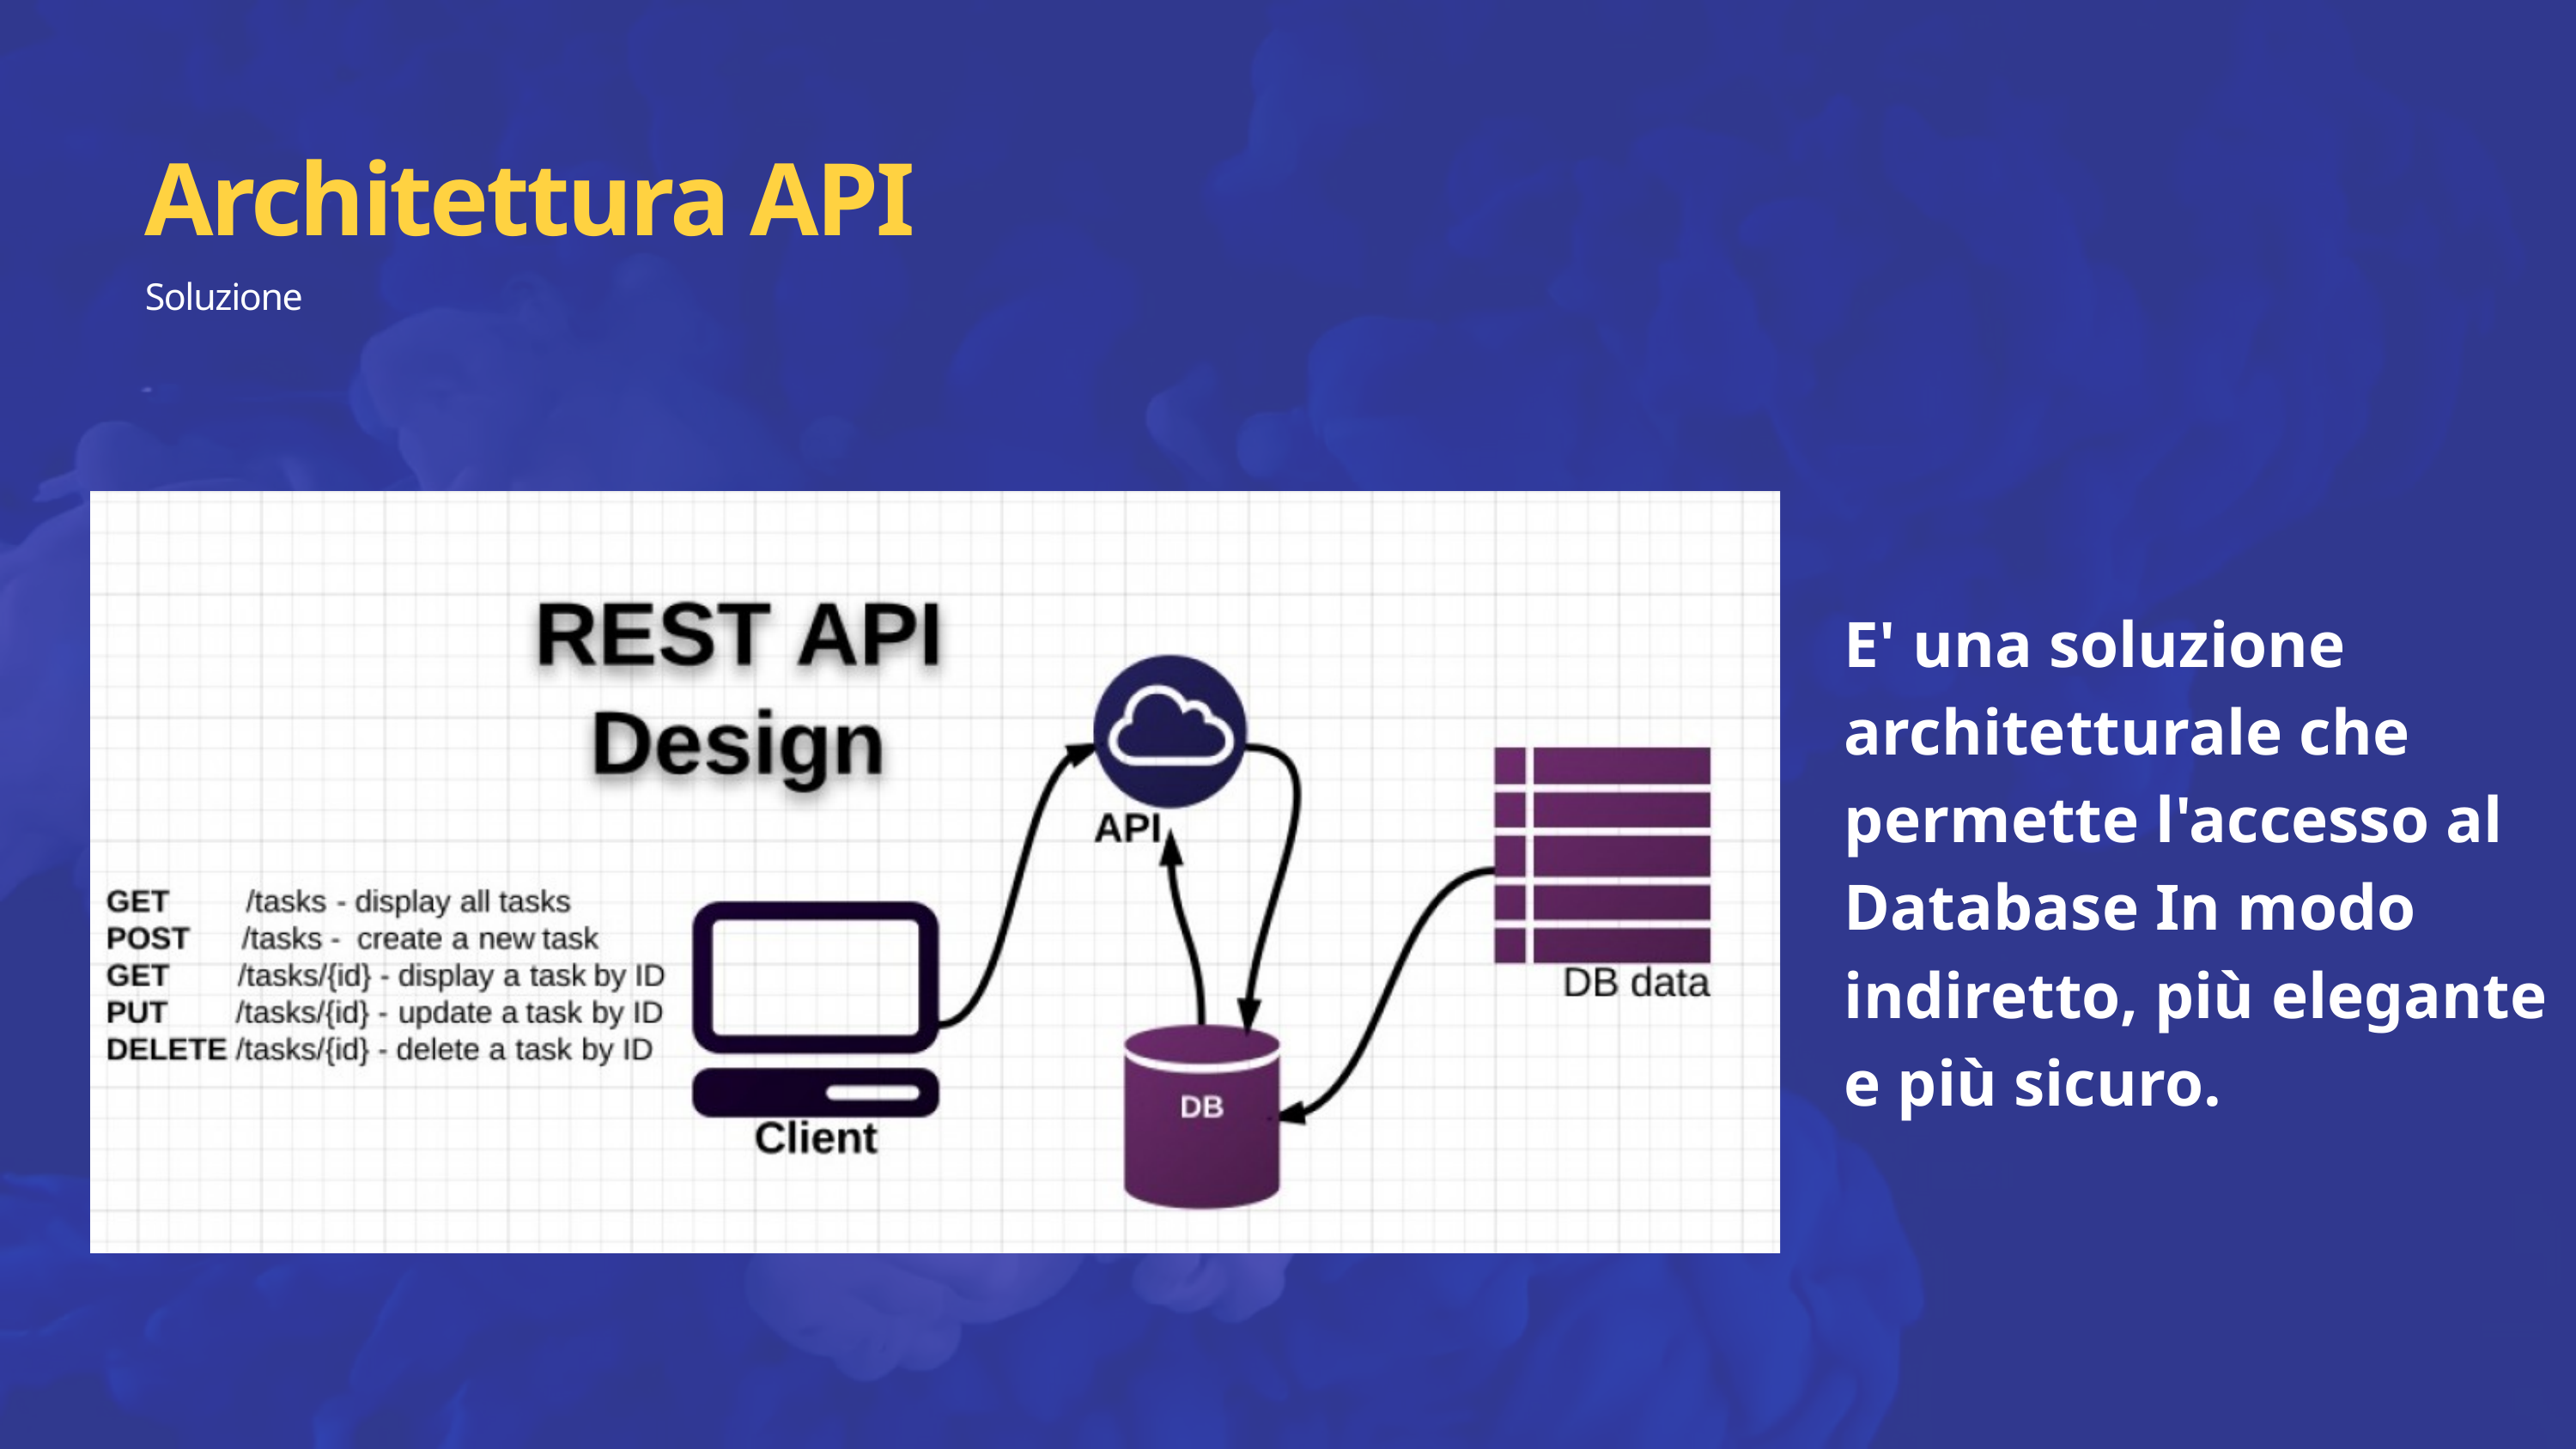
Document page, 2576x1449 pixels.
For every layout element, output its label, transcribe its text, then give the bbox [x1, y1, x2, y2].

text_box [90, 491, 1781, 1253]
text_box [0, 0, 2576, 1449]
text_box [144, 141, 1206, 311]
text_box E' una soluzione architetturale che permette l'accesso al Database In modo indiretto, più elegante e più sicuro. [1844, 592, 2576, 1119]
